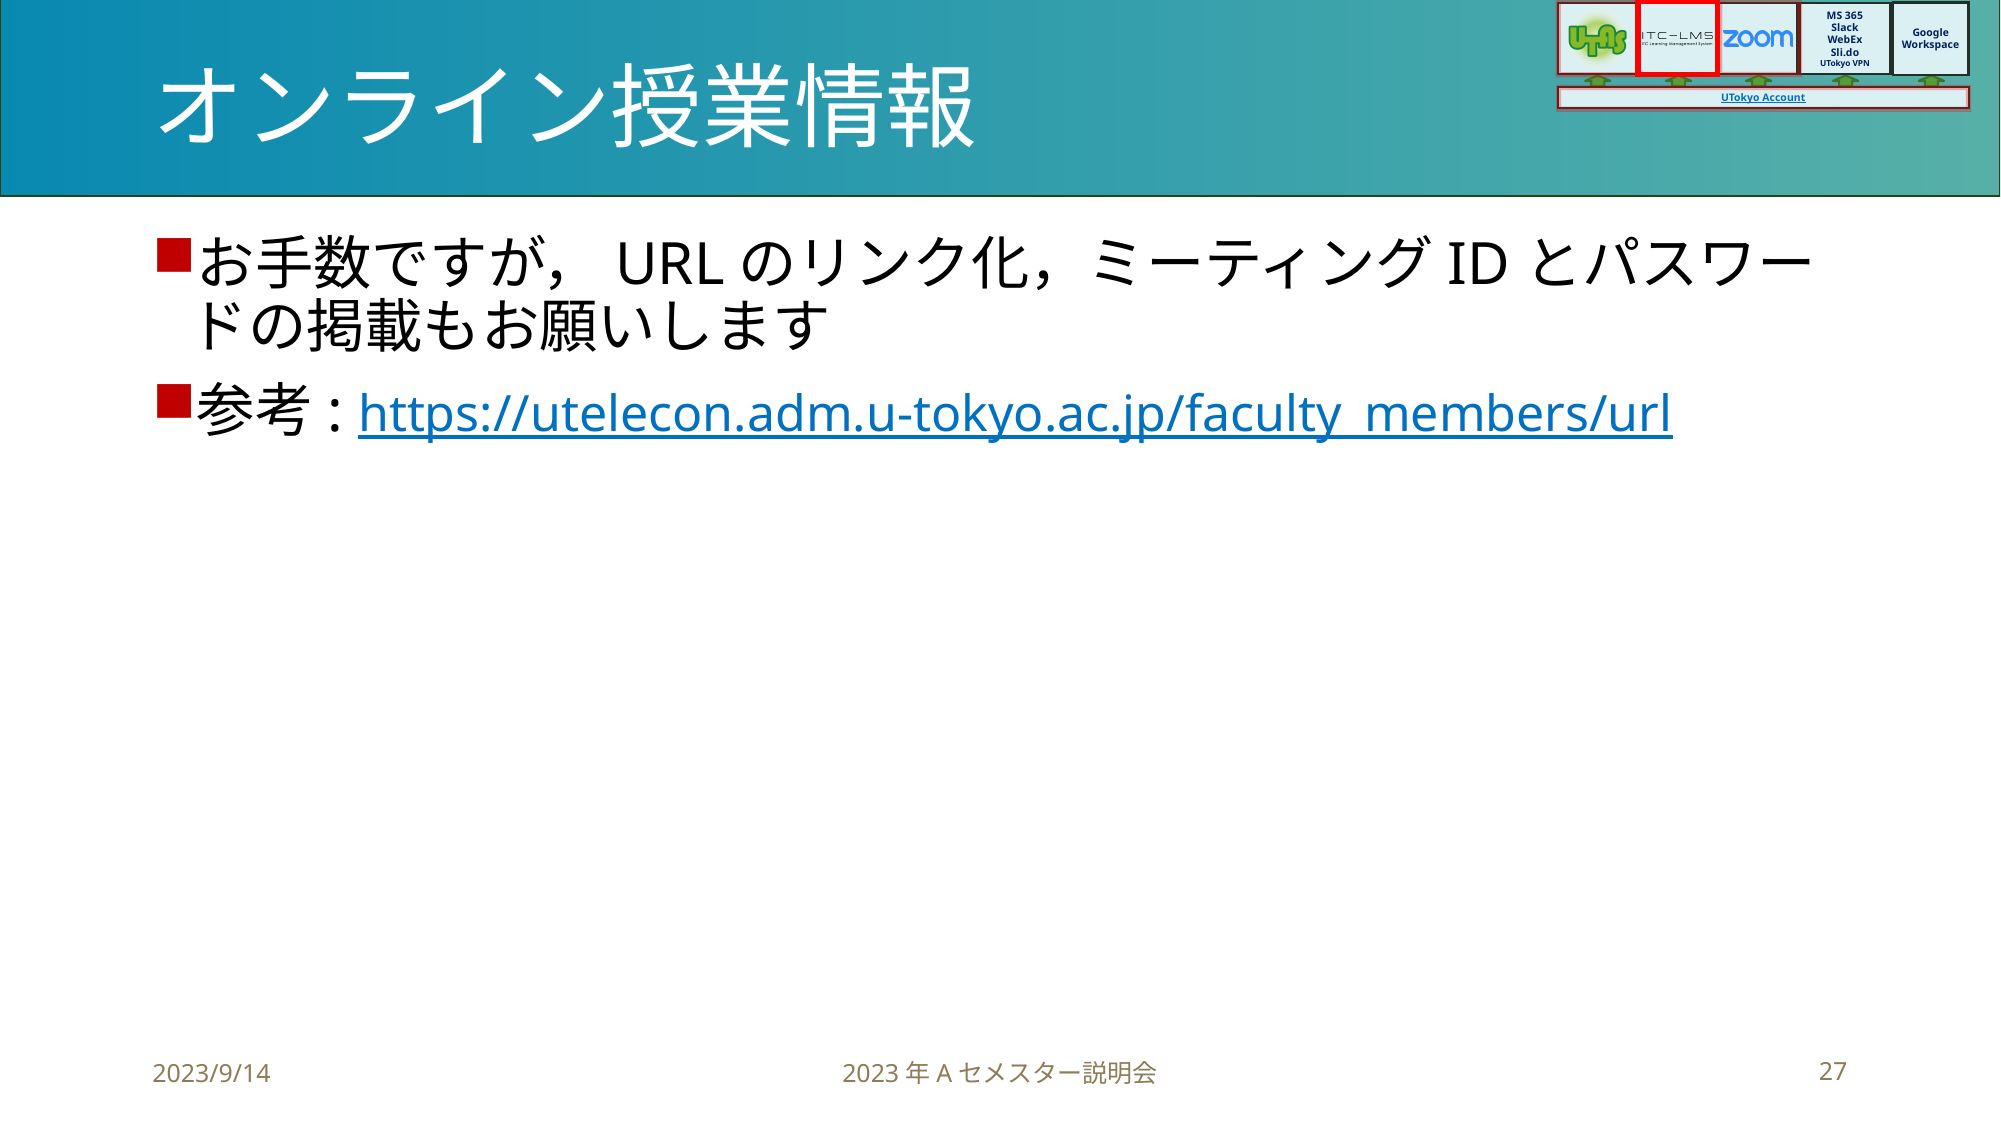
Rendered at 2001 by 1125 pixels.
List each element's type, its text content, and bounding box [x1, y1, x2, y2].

footer 2023年Aセメスター説明会 [662, 1042, 1338, 1103]
slide_number 27 [1412, 1042, 1863, 1103]
title オンライン授業情報 [137, 2, 1863, 220]
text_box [1558, 0, 1969, 110]
list お手数ですが，URLのリンク化，ミーティングIDとパスワードの掲載もお願いします 参考: https://utelecon.adm.u-tokyo.ac.jp/faculty_members/url [137, 226, 1863, 1043]
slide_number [137, 1042, 588, 1103]
